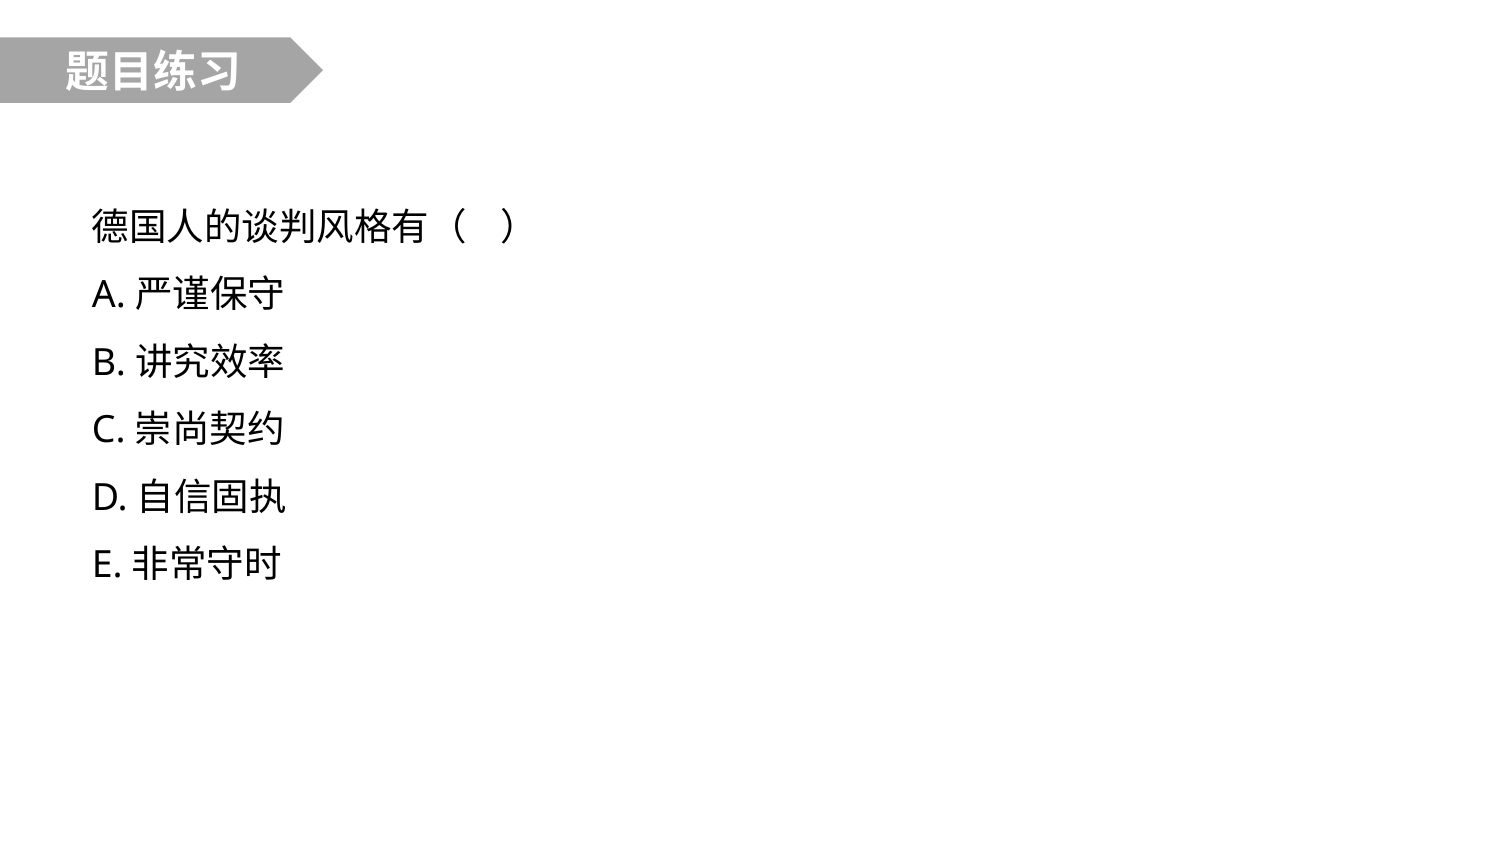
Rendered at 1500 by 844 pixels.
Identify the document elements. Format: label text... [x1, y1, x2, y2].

text_box 德国人的谈判风格有（ ） A.严谨保守 B.讲究效率 C.崇尚契约 D.自信固执 E.非常守时 [80, 174, 1431, 591]
text_box 题目练习 [0, 36, 325, 104]
